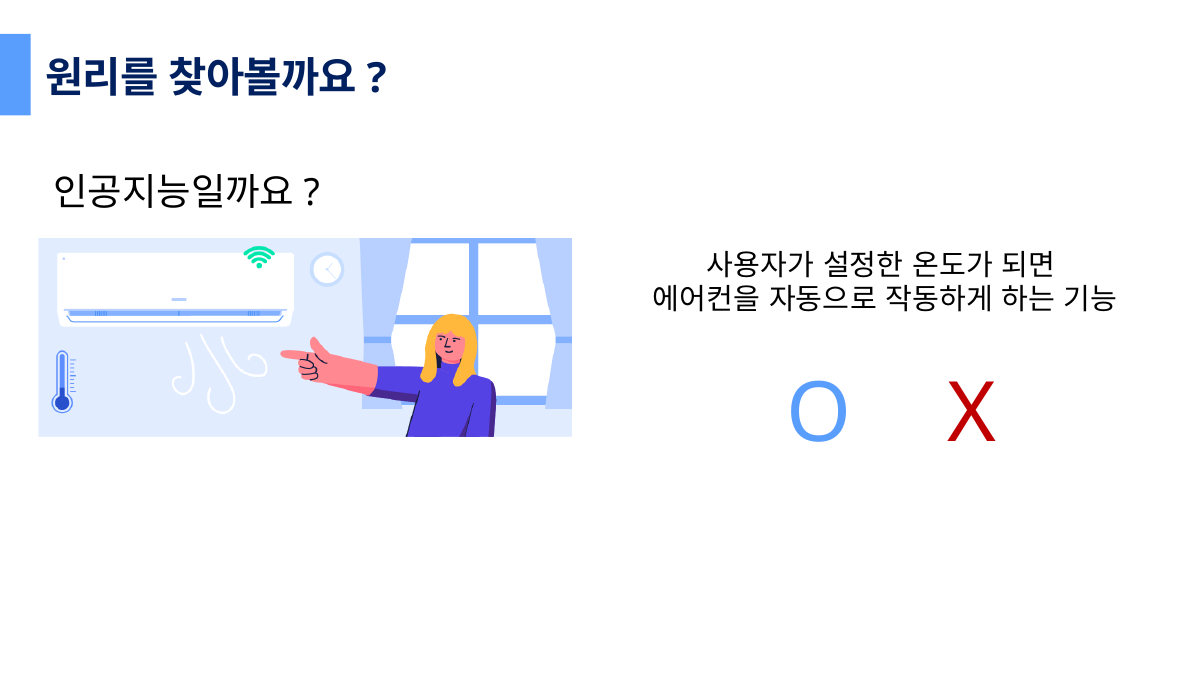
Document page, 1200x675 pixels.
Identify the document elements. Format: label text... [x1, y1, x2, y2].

text_box [0, 33, 32, 116]
text_box 사용자가 설정한 온도가 되면 에어컨을 자동으로 작동하게 하는 기능 [609, 238, 1162, 324]
text_box 인공지능일까요? [38, 160, 623, 221]
picture [38, 238, 572, 437]
text_box O [771, 350, 867, 466]
text_box X [932, 350, 1012, 466]
text_box 원리를 찾아볼까요? [32, 43, 485, 109]
